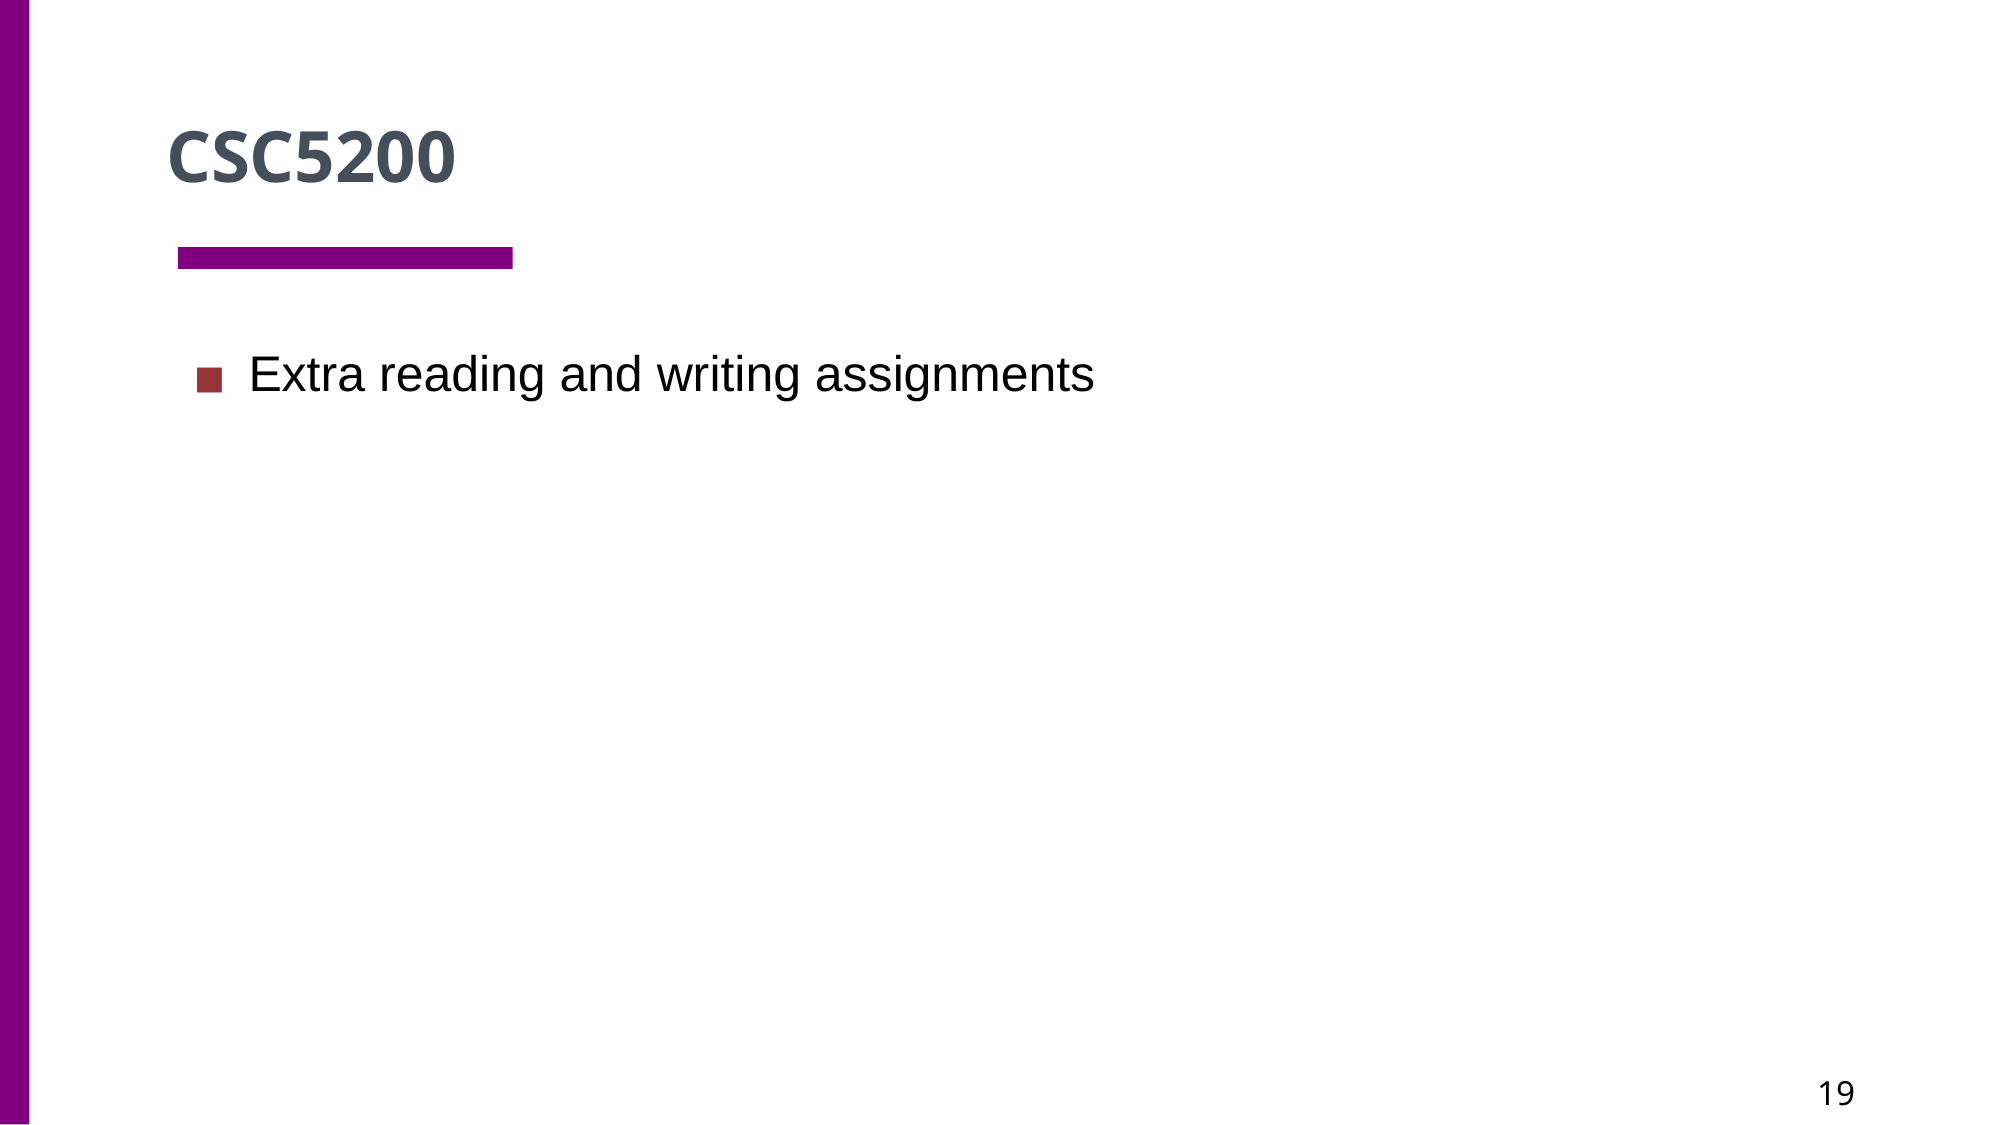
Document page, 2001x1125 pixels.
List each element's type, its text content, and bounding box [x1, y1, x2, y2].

text_box Extra reading and writing assignments [177, 326, 1875, 1050]
text_box CSC5200 [151, 0, 1849, 212]
